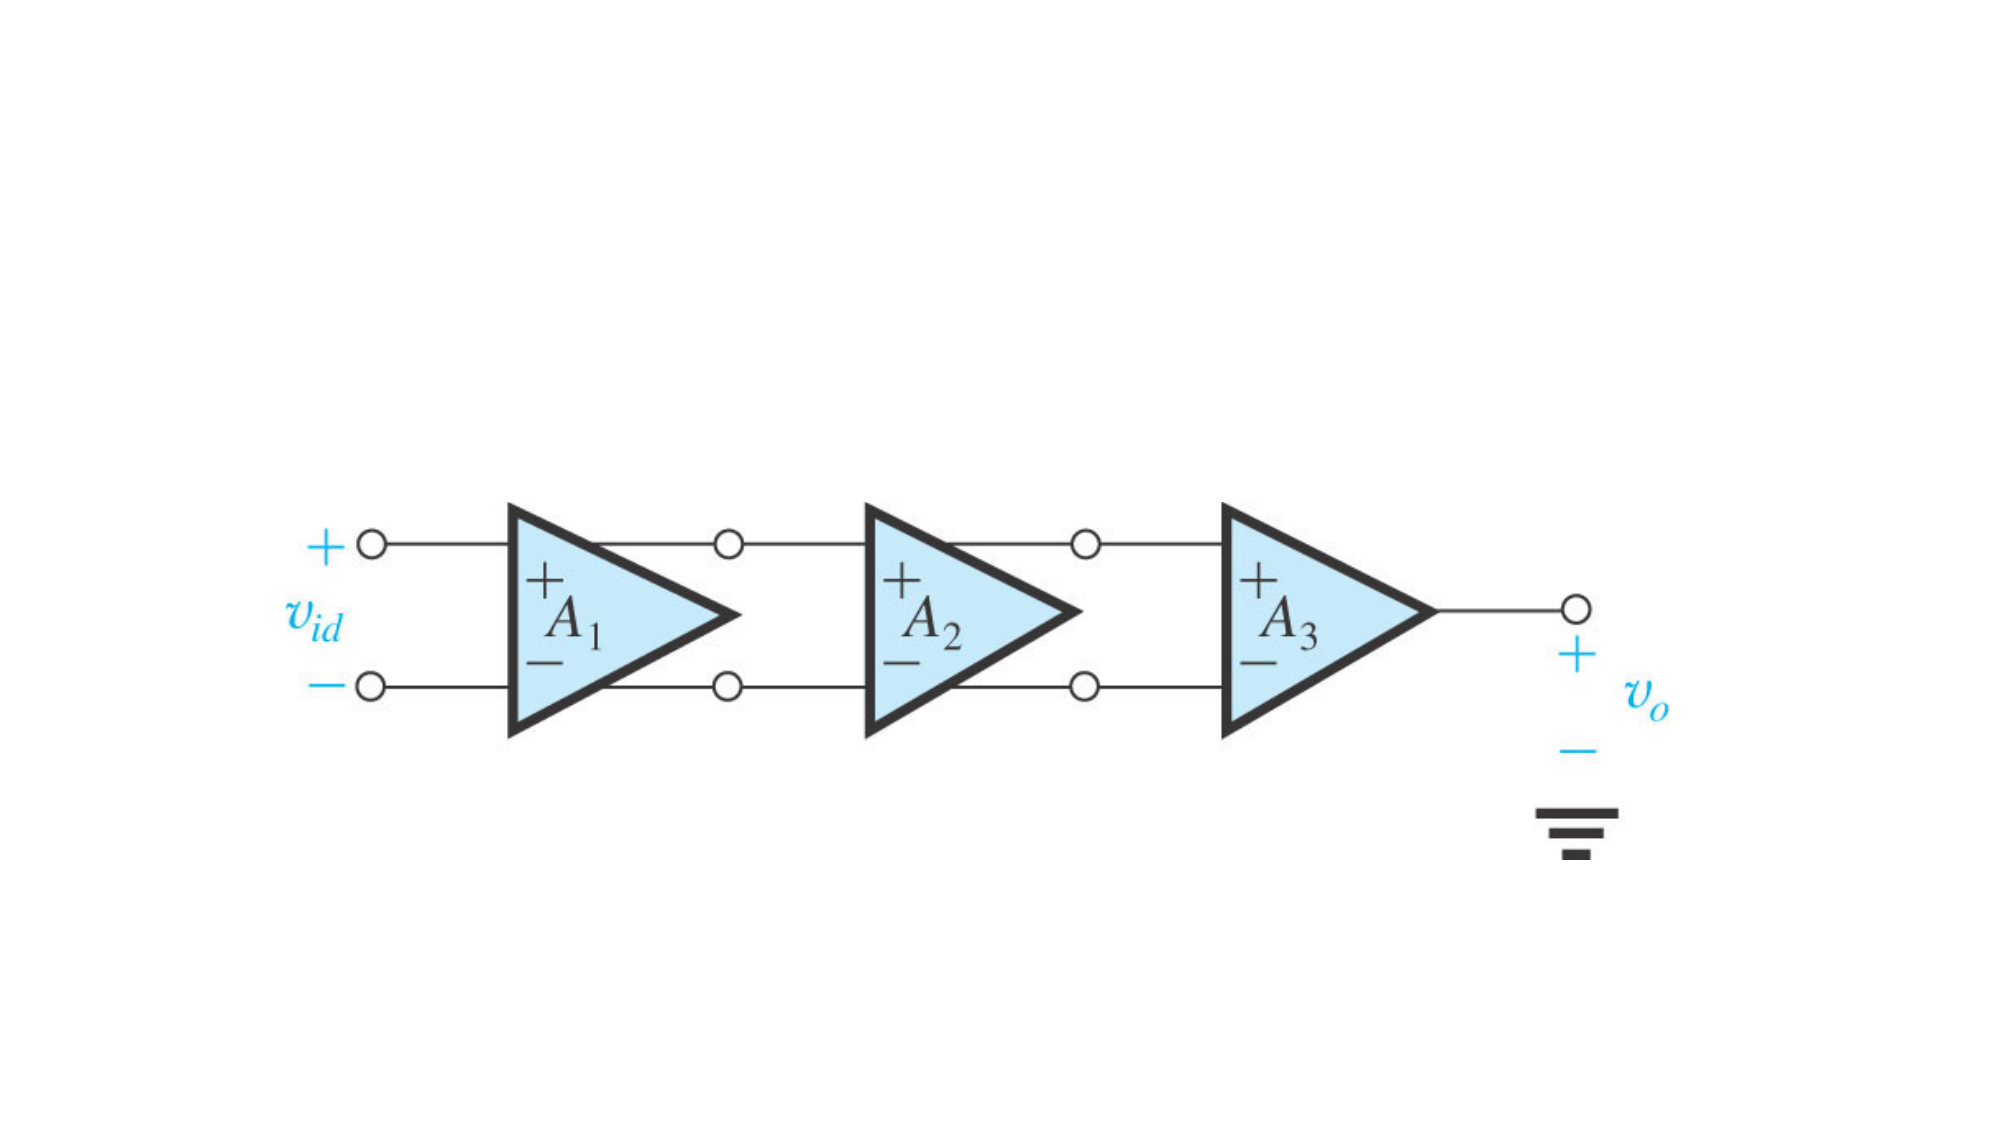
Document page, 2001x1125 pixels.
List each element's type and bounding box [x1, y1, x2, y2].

picture [286, 502, 1670, 860]
